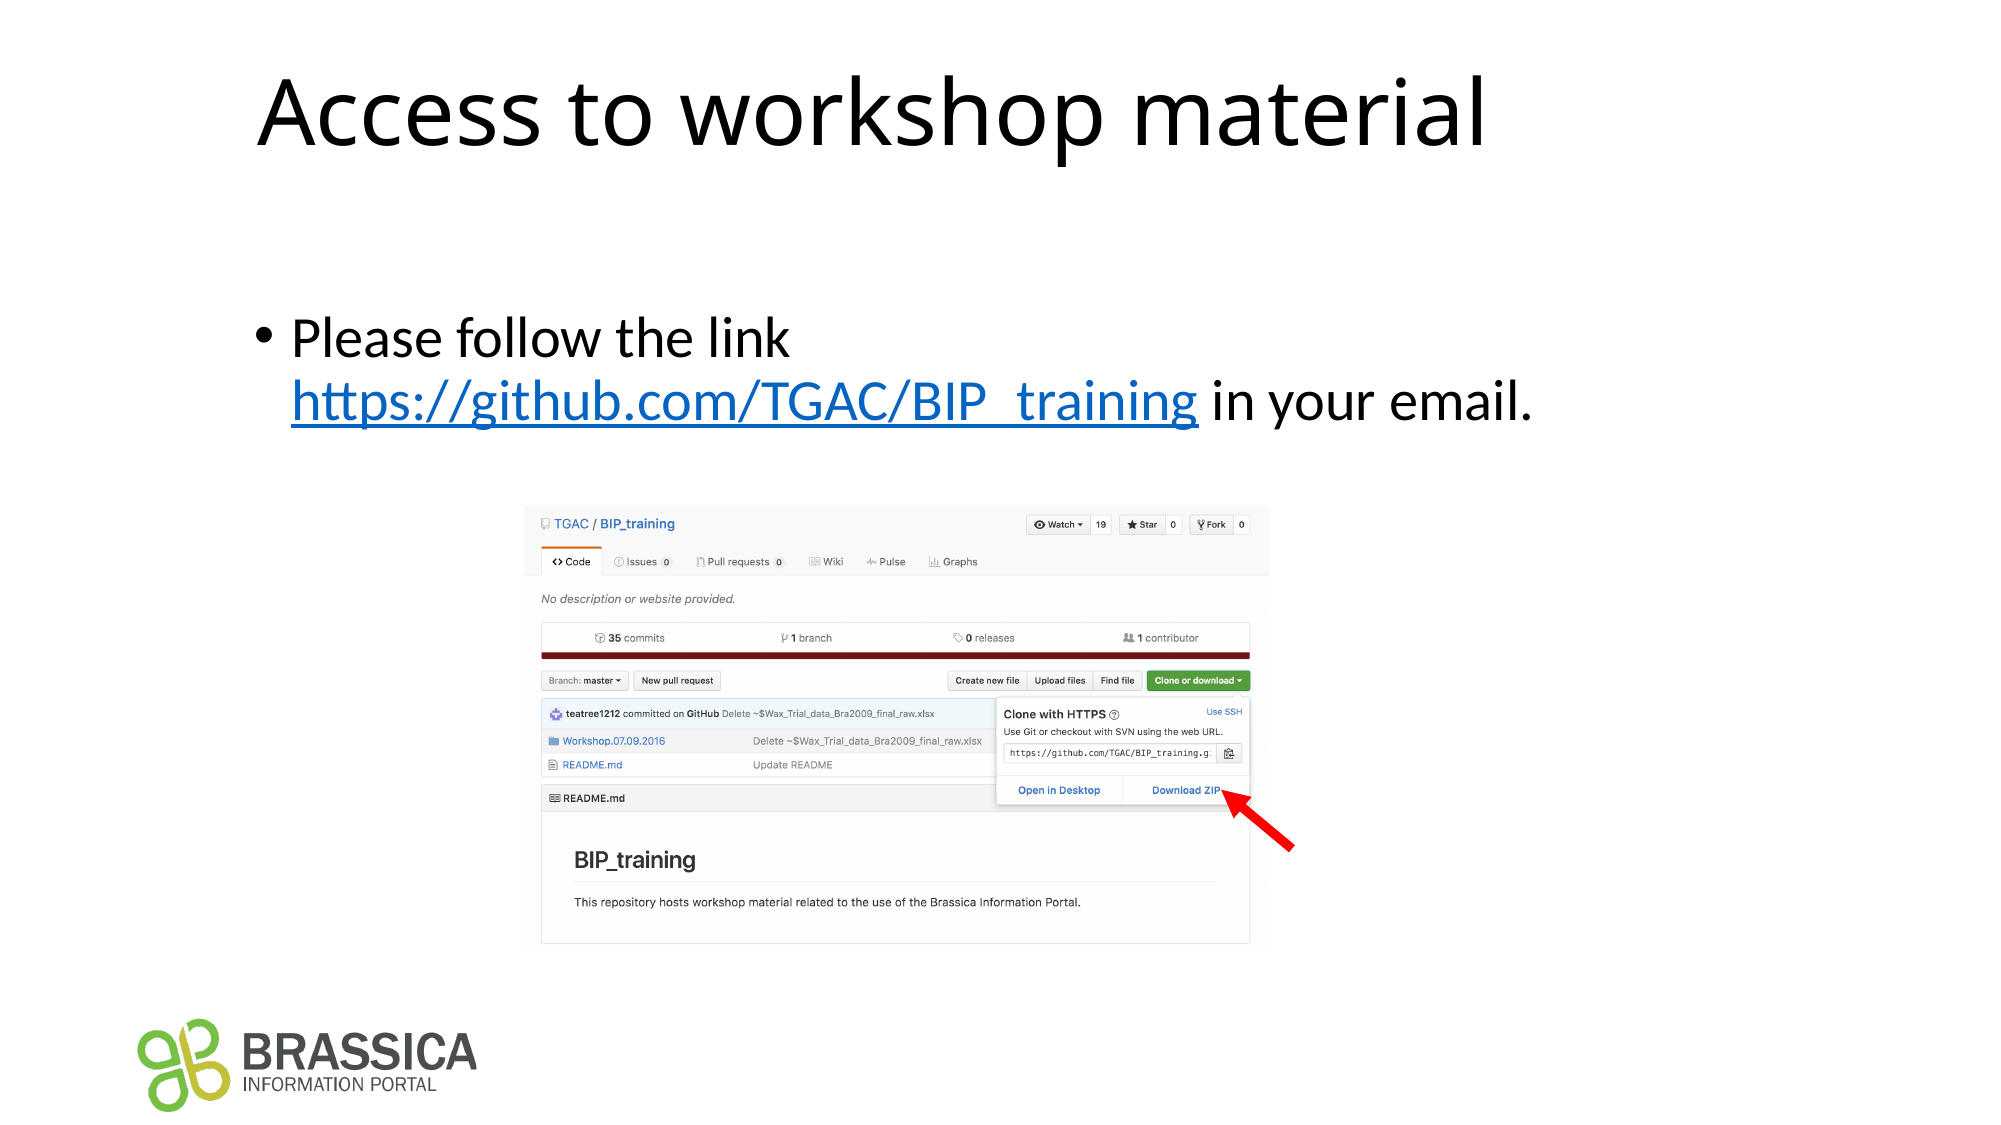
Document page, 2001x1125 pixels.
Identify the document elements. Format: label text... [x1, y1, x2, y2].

text_box Access to workshop material [242, 21, 1613, 210]
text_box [1220, 789, 1292, 849]
picture [137, 1018, 477, 1111]
picture [524, 505, 1269, 954]
text_box Please follow the link https://github.com/TGAC/BIP_training in your email. [239, 299, 1610, 820]
